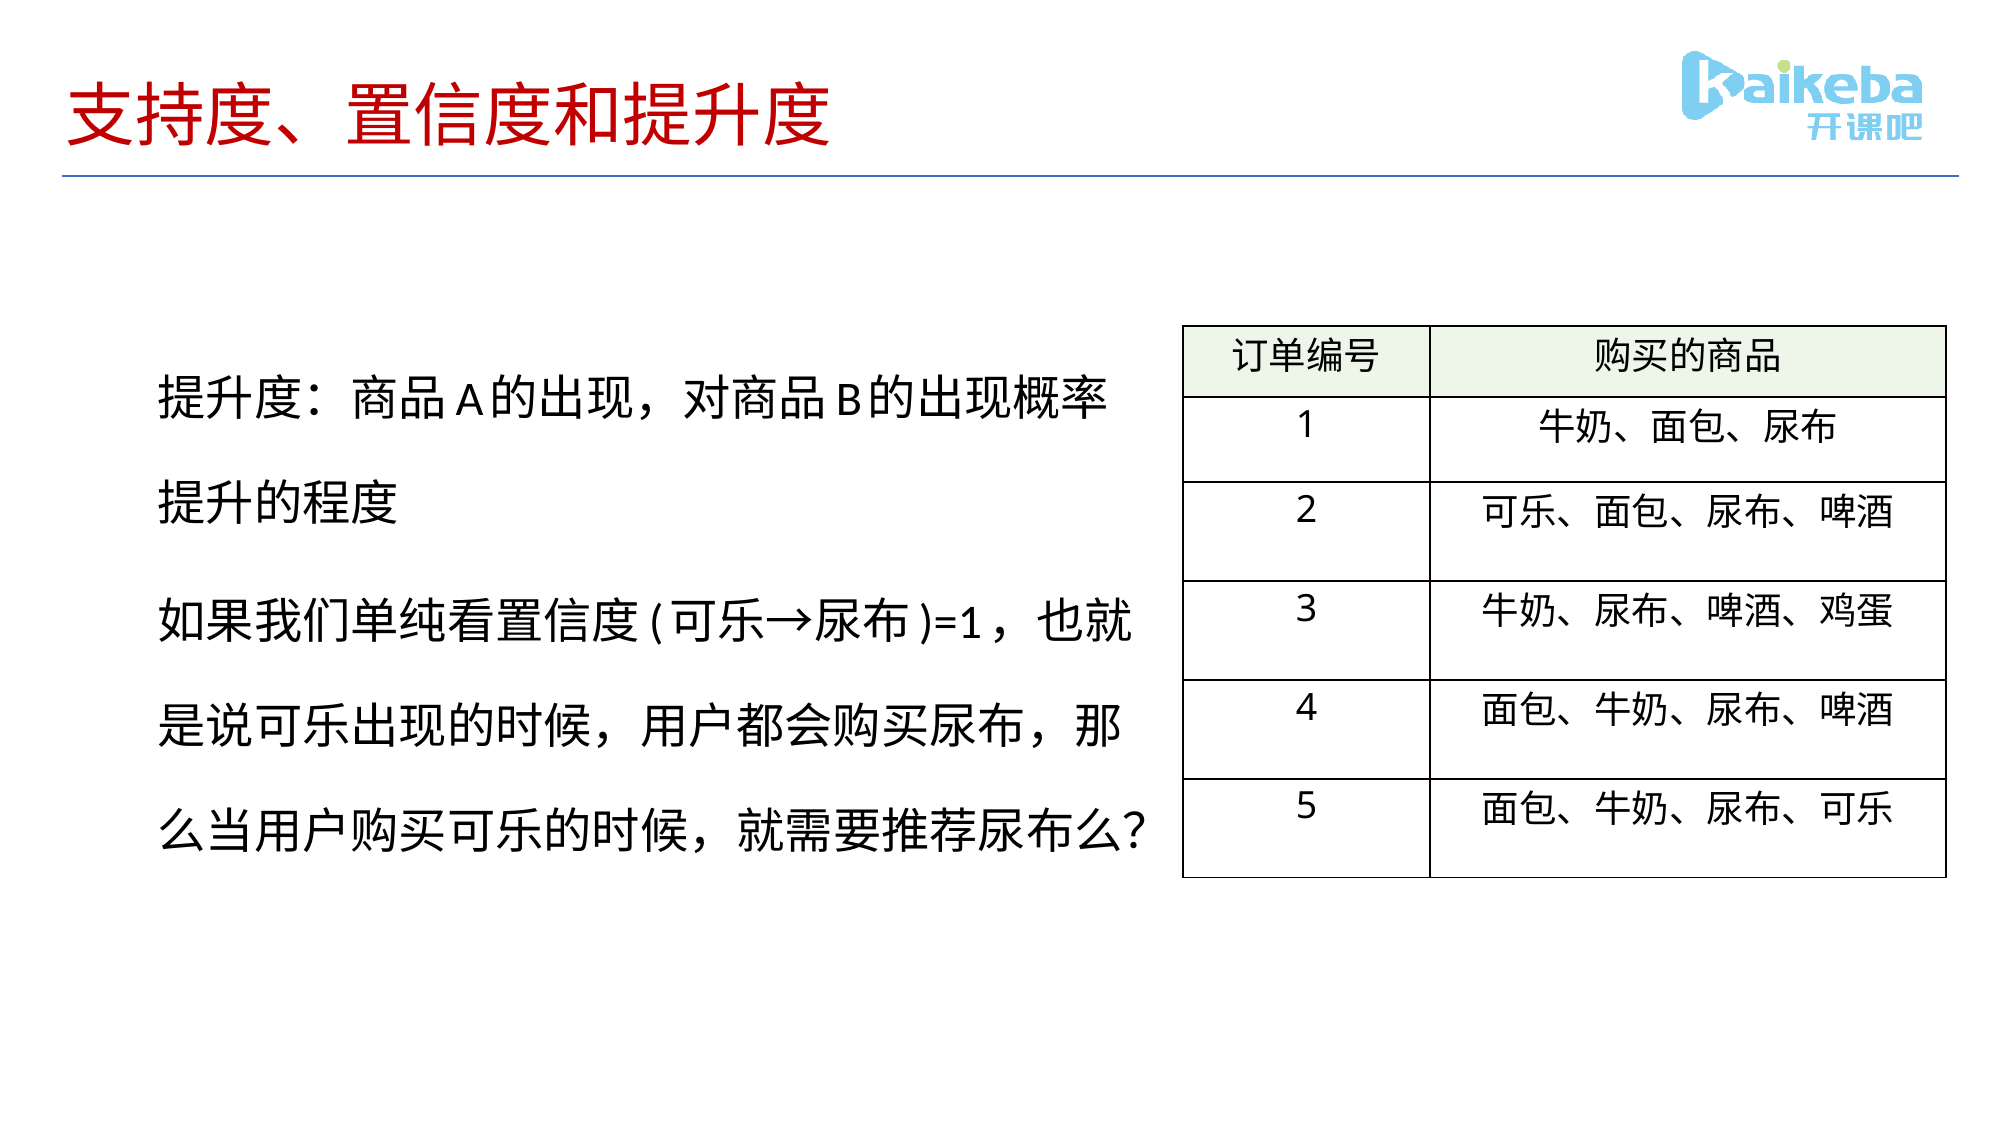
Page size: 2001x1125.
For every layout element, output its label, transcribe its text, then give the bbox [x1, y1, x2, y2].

text_box [1653, 21, 1950, 167]
table_cell 5 [1184, 780, 1429, 877]
table_cell 可乐、面包、尿布、啤酒 [1431, 483, 1945, 580]
table_header 购买的商品 [1431, 327, 1945, 396]
table_cell 面包、牛奶、尿布、啤酒 [1431, 681, 1945, 778]
title 支持度、置信度和提升度 [57, 59, 1728, 167]
table_header 订单编号 [1184, 327, 1429, 396]
table_cell 4 [1184, 681, 1429, 778]
table_cell 2 [1184, 483, 1429, 580]
table_cell 1 [1184, 398, 1429, 481]
table_cell 3 [1184, 582, 1429, 679]
table_cell 牛奶、尿布、啤酒、鸡蛋 [1431, 582, 1945, 679]
table_cell 面包、牛奶、尿布、可乐 [1431, 780, 1945, 877]
text_box 提升度：商品A的出现，对商品B的出现概率提升的程度 如果我们单纯看置信度(可乐→尿布)=1，也就是说可乐出现的时候，用户都会购买尿布，那么当用户购买可乐的时候，就需要推荐尿布么？ [150, 317, 1145, 895]
table_cell 牛奶、面包、尿布 [1431, 398, 1945, 481]
